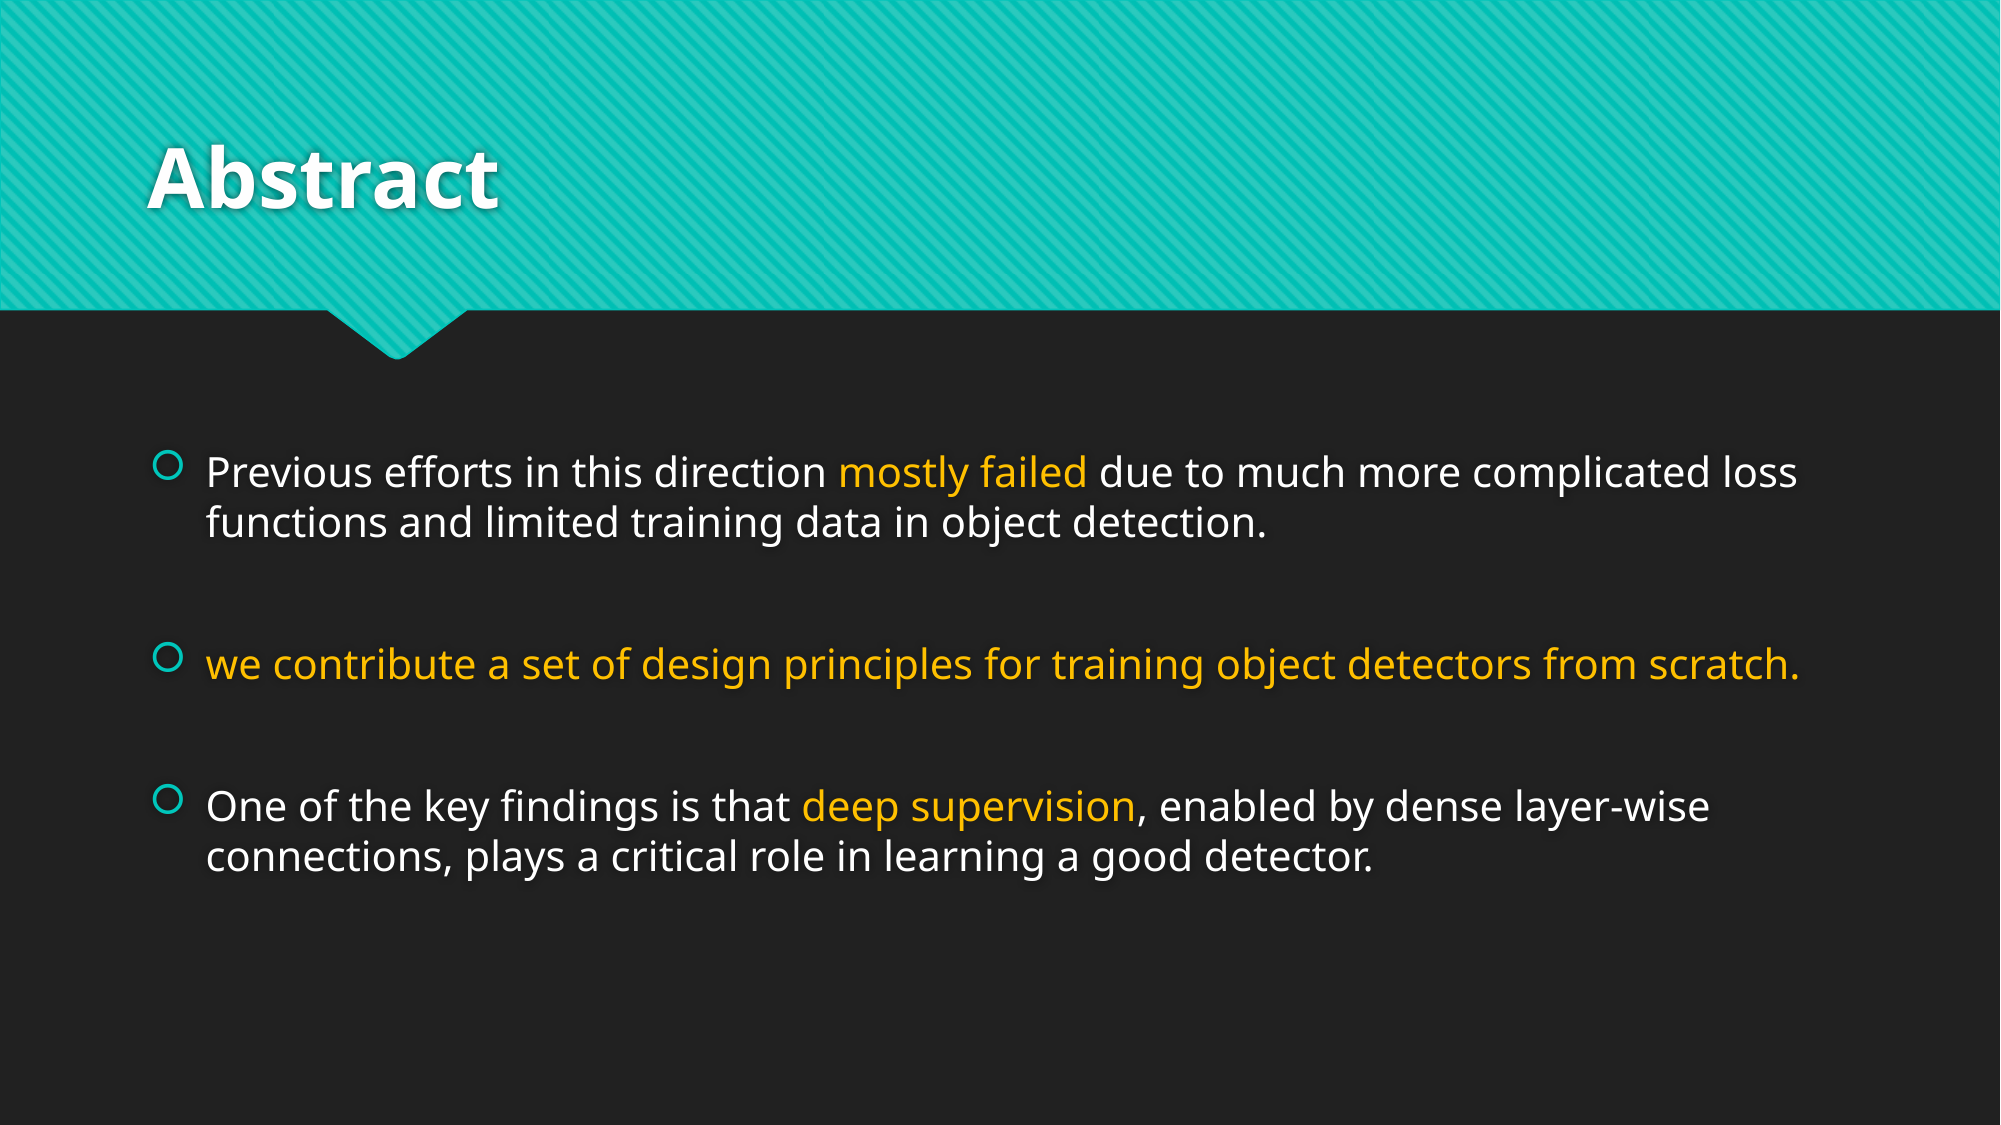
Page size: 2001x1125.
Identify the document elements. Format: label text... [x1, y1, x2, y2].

list Previous efforts in this direction mostly failed due to much more complicated loss functions and limited training data in object detection. we contribute a set of design principles for training object detectors from scratch. One of the key findings is that deep supervision, enabled by dense layer-wise connections, plays a critical role in learning a good detector. [134, 364, 1866, 962]
title Abstract [132, 73, 1868, 233]
